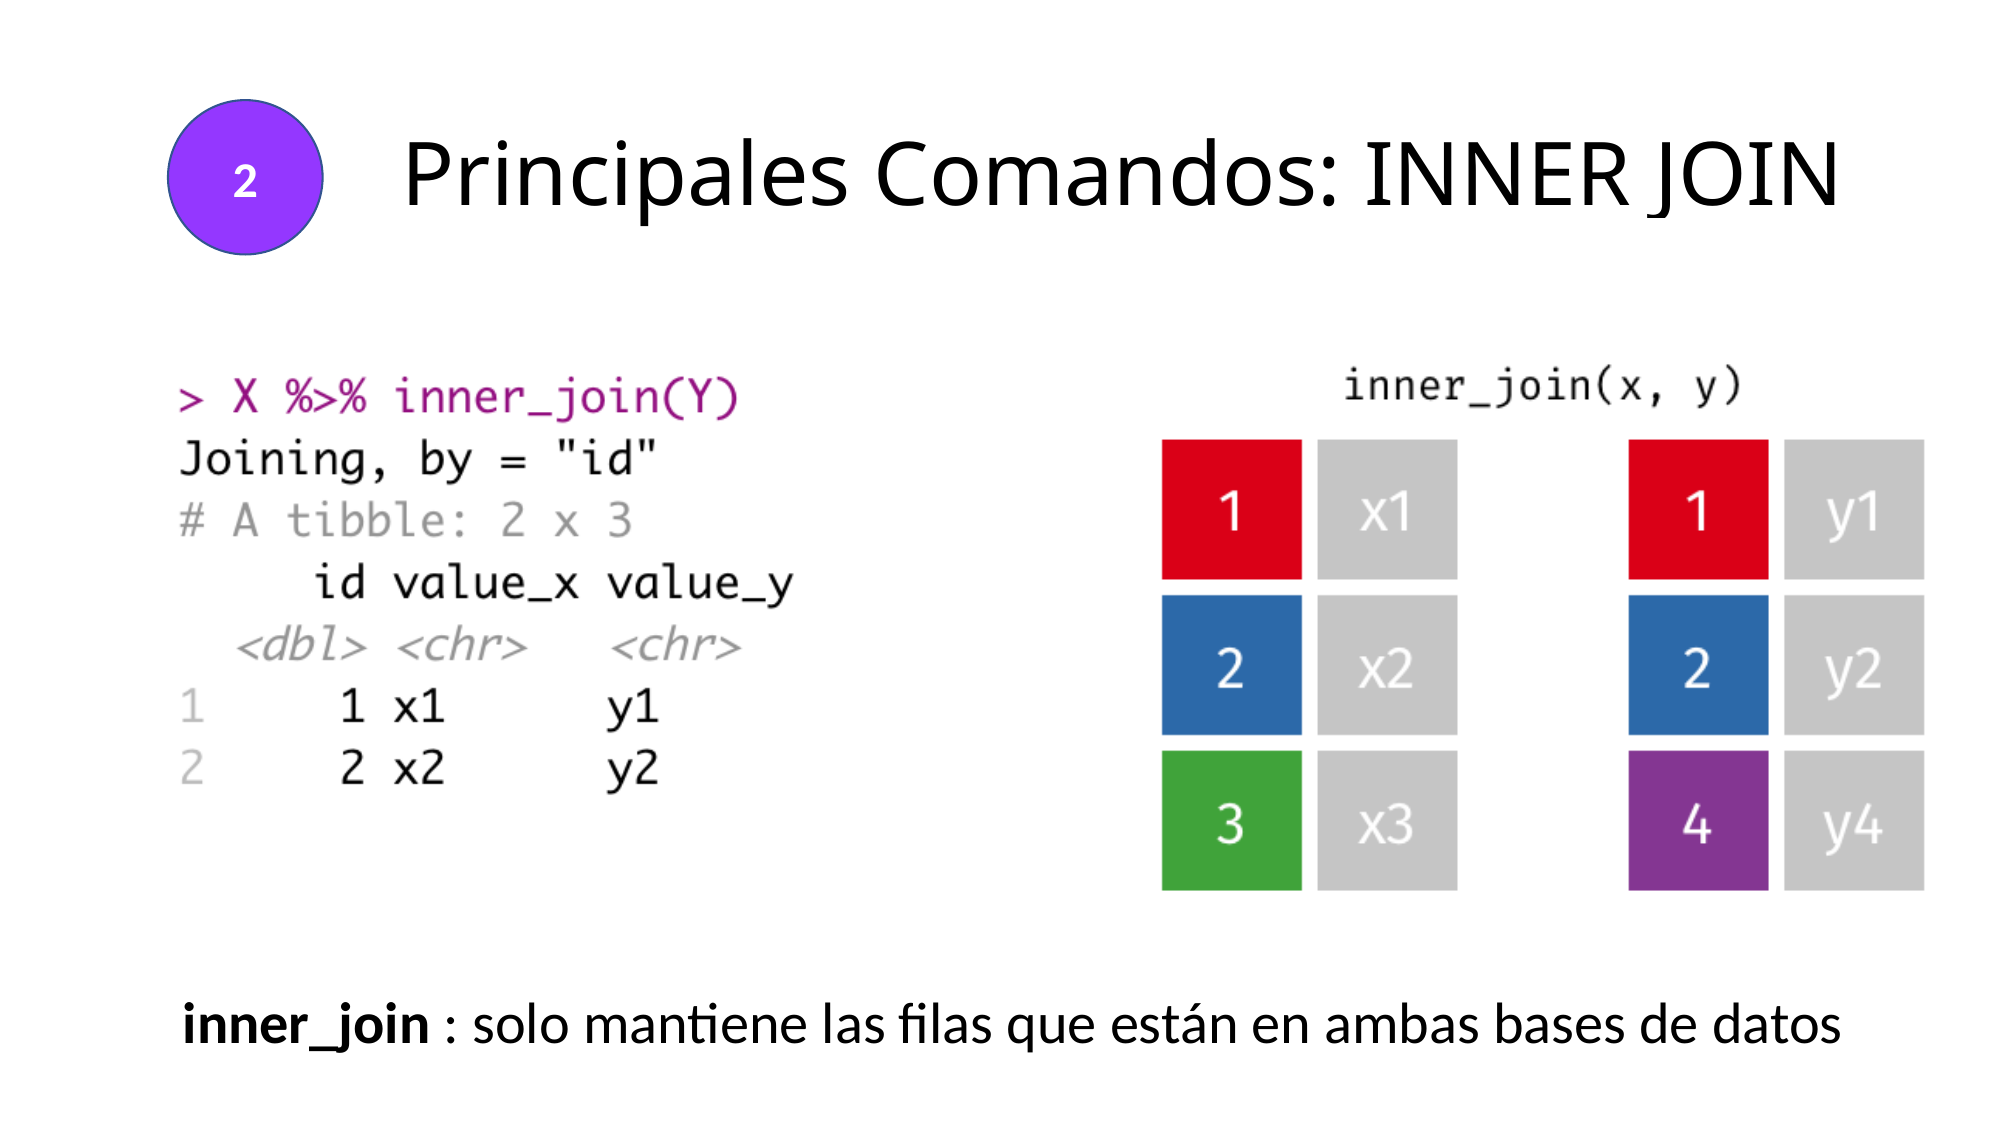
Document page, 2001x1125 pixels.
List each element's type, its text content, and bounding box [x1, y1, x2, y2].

title Principales Comandos: INNER JOIN [386, 77, 1863, 278]
picture [1124, 218, 1963, 1057]
picture [167, 363, 817, 809]
text_box 2 [166, 99, 324, 256]
list inner_join : solo mantiene las filas que están en ambas bases de datos [167, 985, 1863, 1107]
